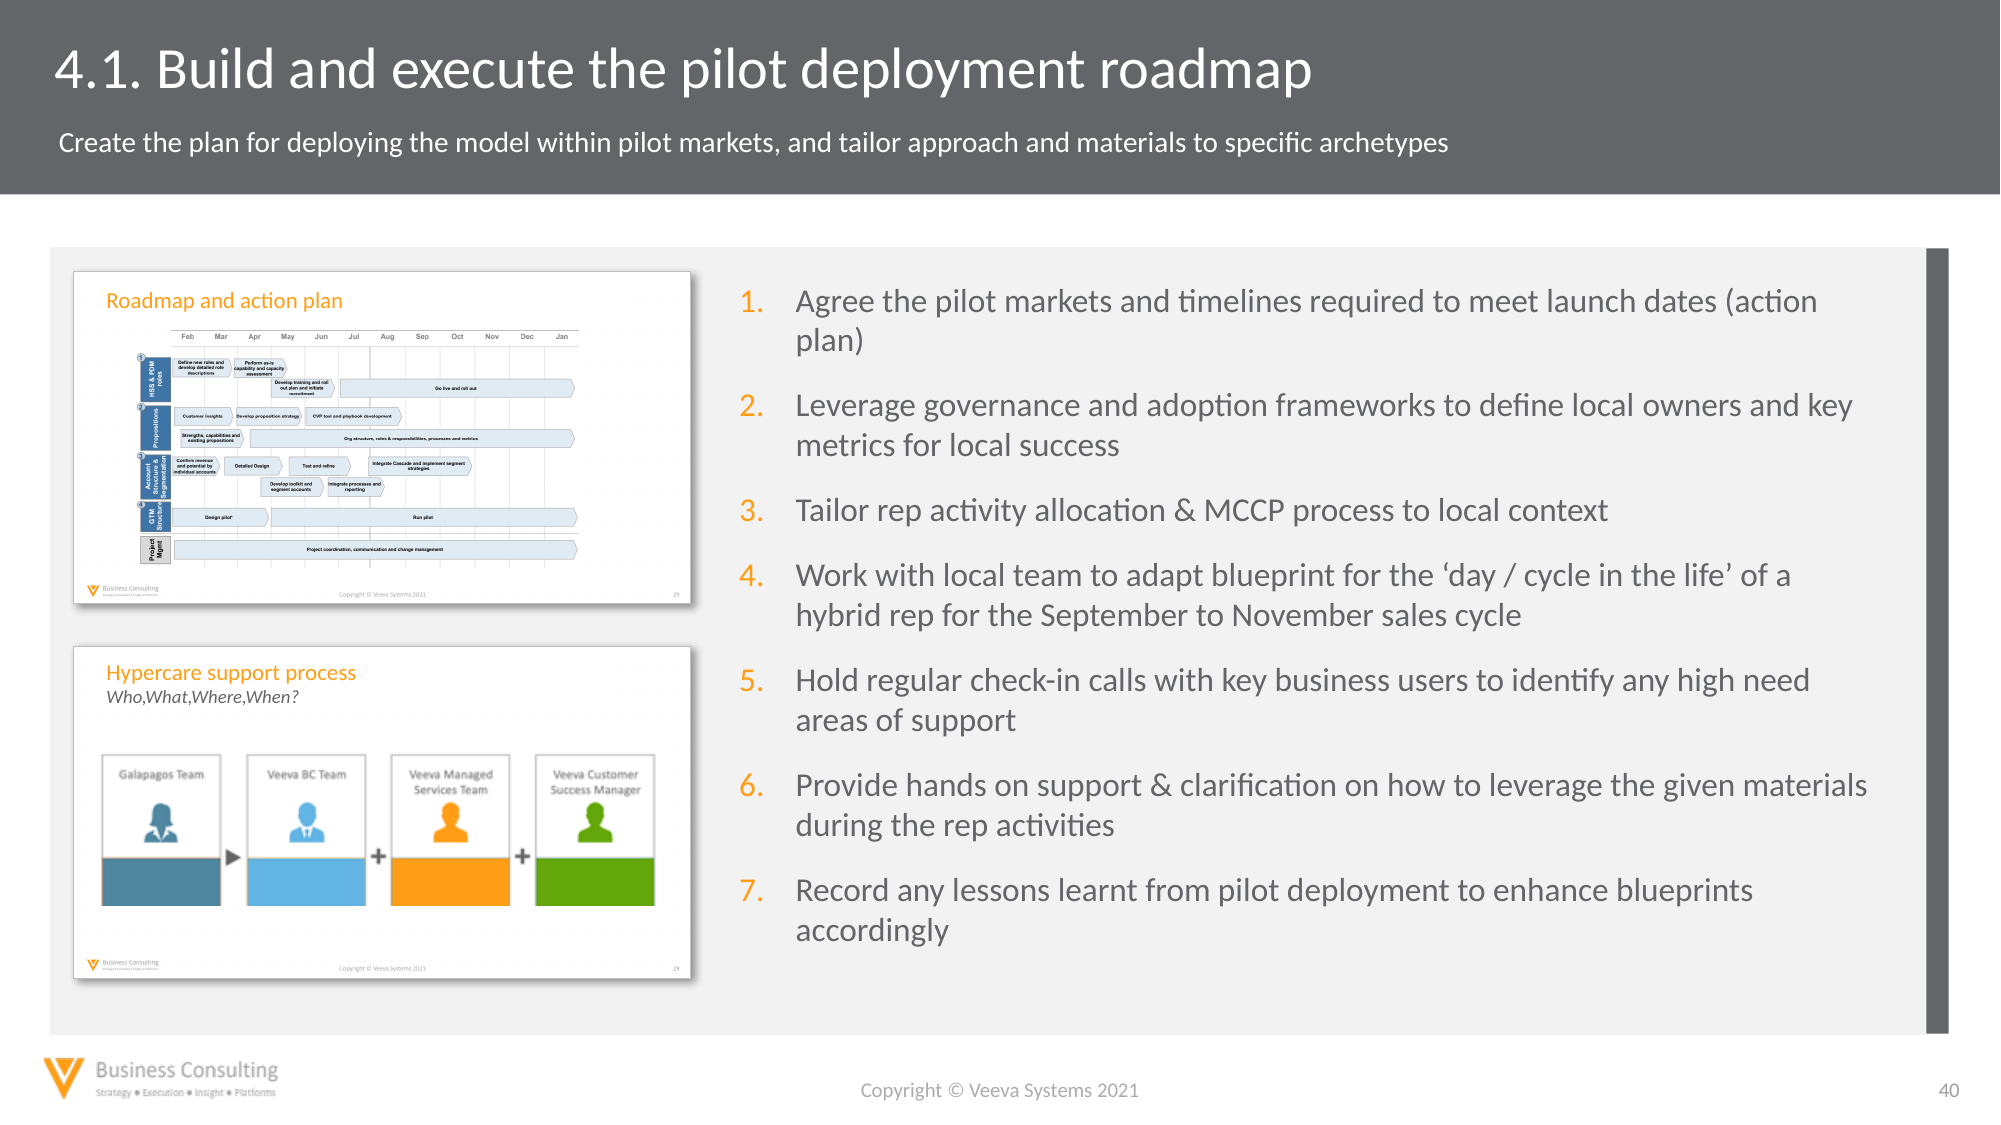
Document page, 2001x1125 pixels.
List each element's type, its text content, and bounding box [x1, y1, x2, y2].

text_box [50, 247, 1925, 1035]
picture [73, 271, 691, 604]
picture [73, 645, 691, 978]
text_box [1925, 247, 1950, 1035]
text_box [0, 0, 2000, 196]
title 4.1. Build and execute the pilot deployment roadmap [39, 26, 1950, 122]
text_box Agree the pilot markets and timelines required to meet launch dates (action plan) Leverage governance and adoption frameworks to define local owners and key metrics for local success Tailor rep activity allocation & MCCP process to local context Work with local team to adapt blueprint for the ‘day / cycle in the life’ of a hybrid rep for the September to November sales cycle Hold regular check-in calls with key business users to identify any high need areas of support Provide hands on support & clarification on how to leverage the given materials during the rep activities Record any lessons learnt from pilot deployment to enhance blueprints accordingly [724, 271, 1888, 956]
list Create the plan for deploying the model within pilot markets, and tailor approach and materials to specific archetypes [43, 122, 1990, 218]
